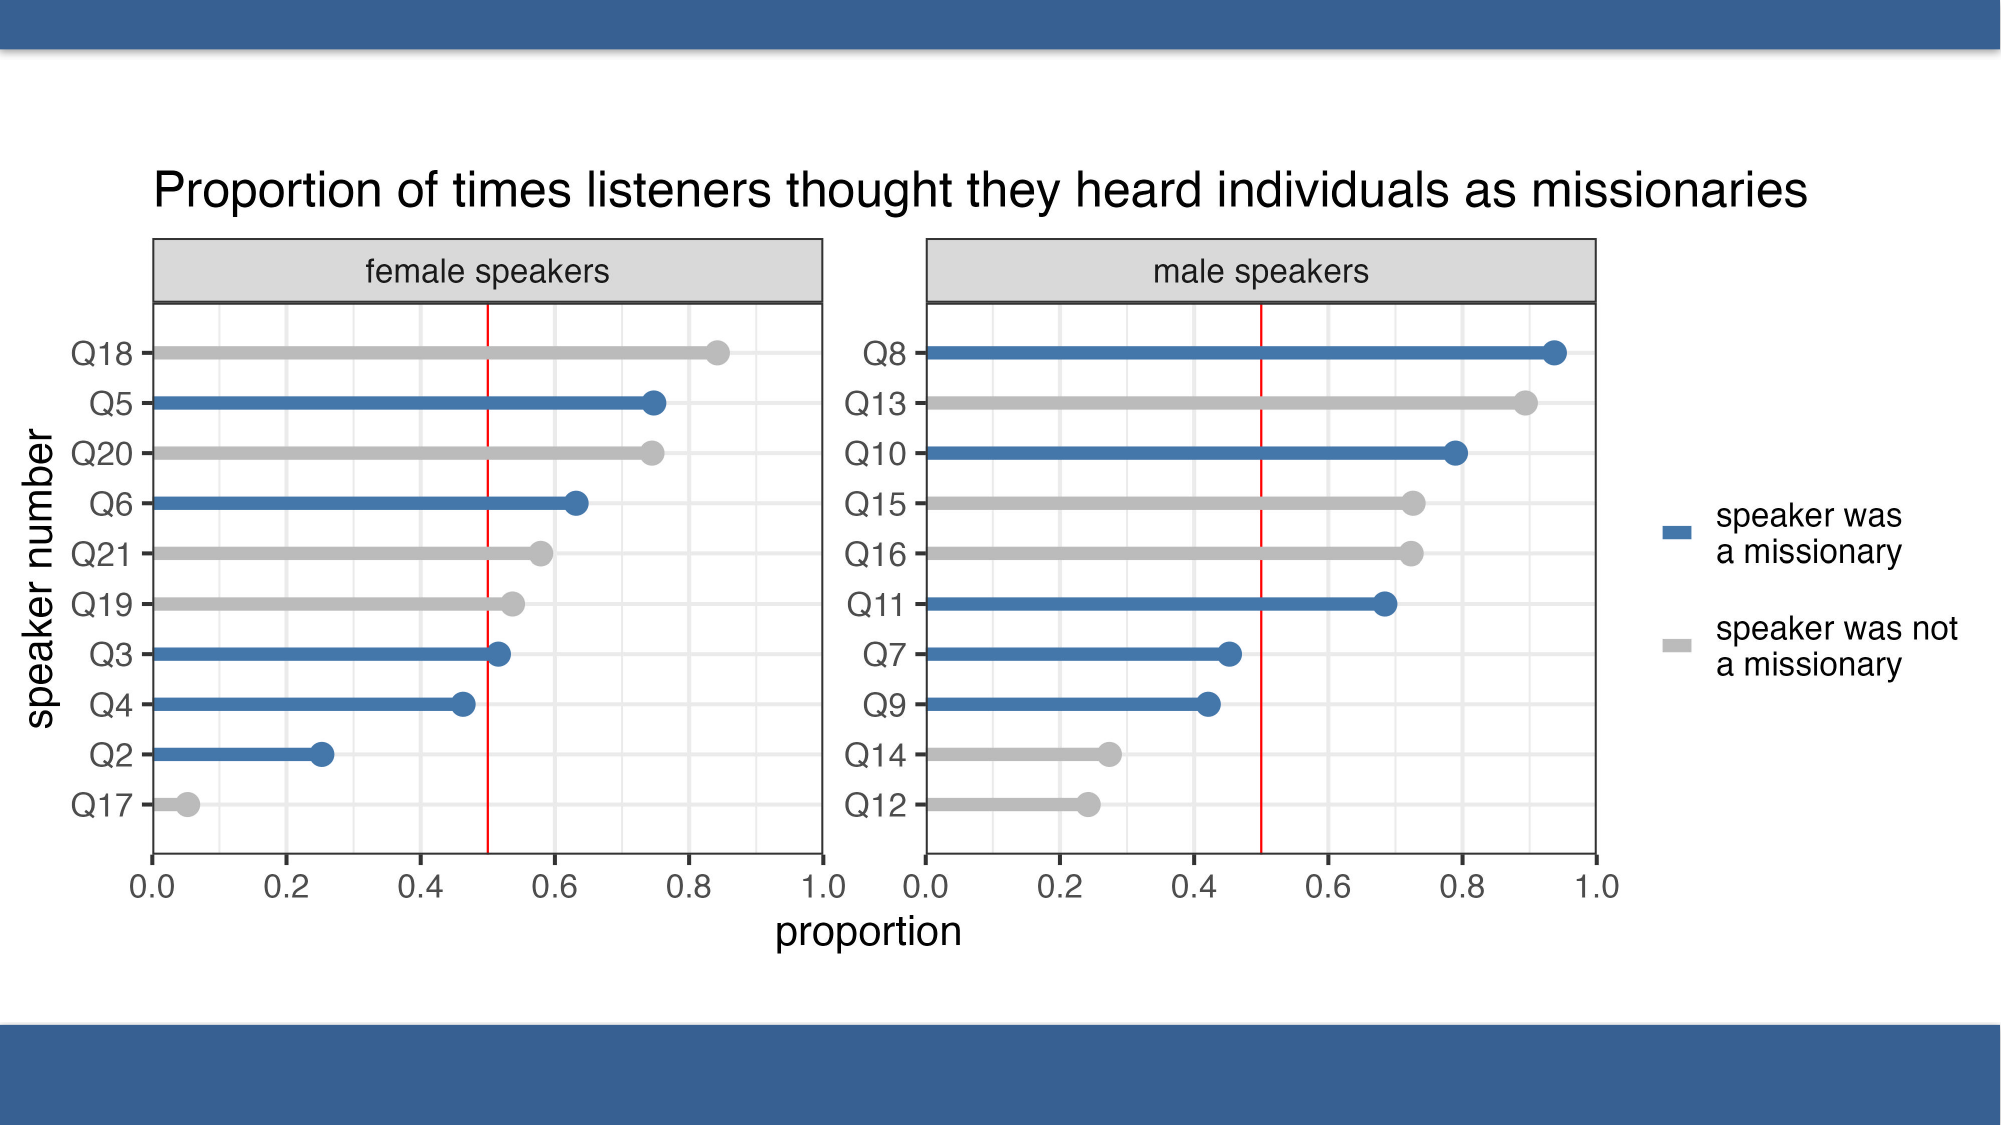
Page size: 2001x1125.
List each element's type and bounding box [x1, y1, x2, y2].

picture [0, 149, 2000, 976]
